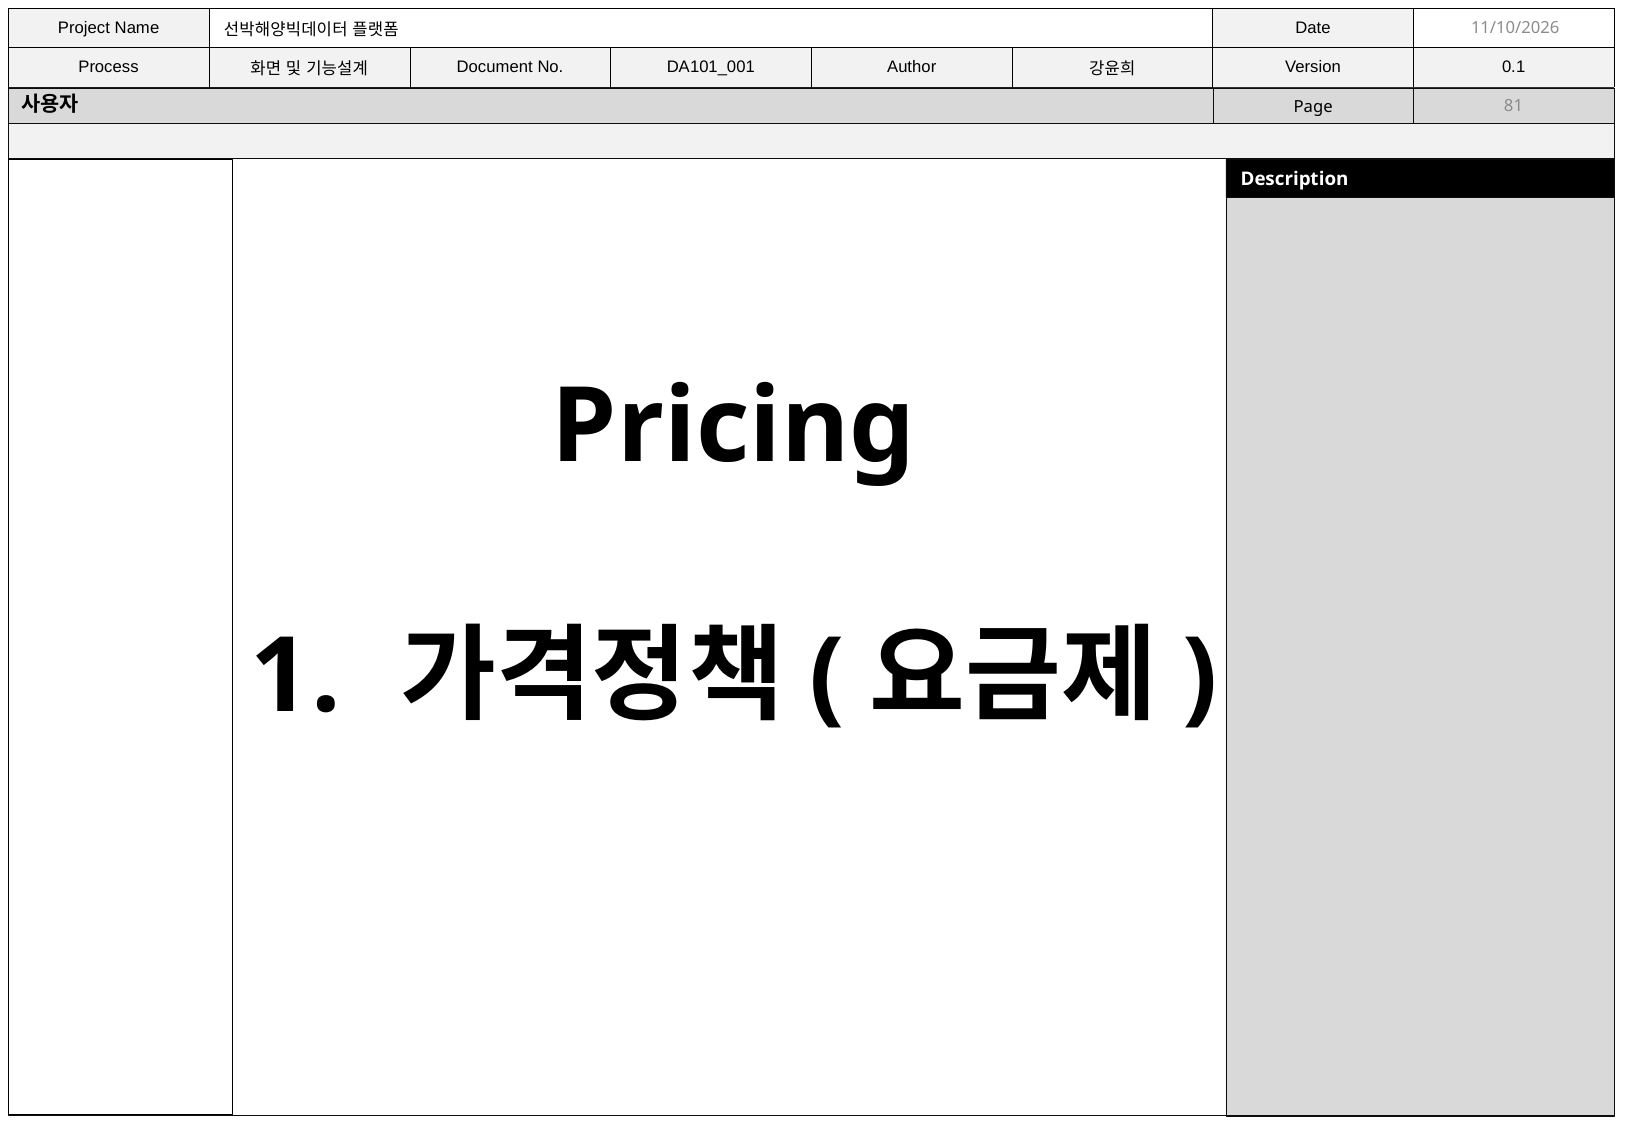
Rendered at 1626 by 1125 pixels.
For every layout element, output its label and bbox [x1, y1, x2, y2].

text_box [6, 83, 233, 123]
text_box [6, 157, 1236, 1116]
slide_number [1414, 10, 1616, 46]
slide_number [1413, 88, 1614, 124]
